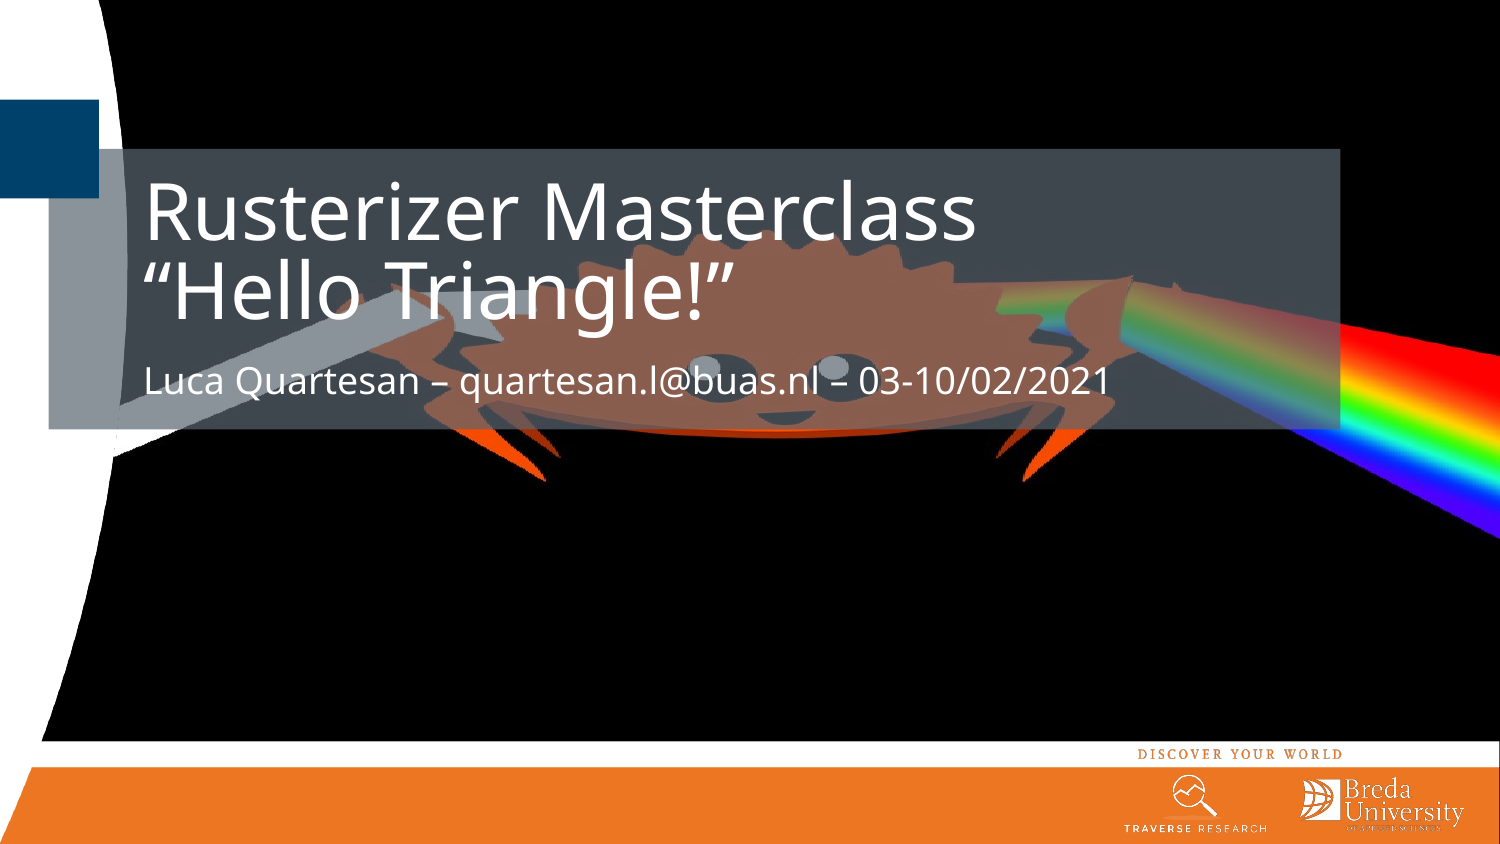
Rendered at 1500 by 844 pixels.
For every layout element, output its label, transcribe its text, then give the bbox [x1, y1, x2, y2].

picture [0, 0, 1500, 486]
picture [0, 199, 1500, 844]
title Rusterizer Masterclass “Hello Triangle!” [143, 176, 1307, 357]
subtitle Luca Quartesan – quartesan.l@buas.nl – 03-10/02/2021 [143, 357, 1307, 407]
